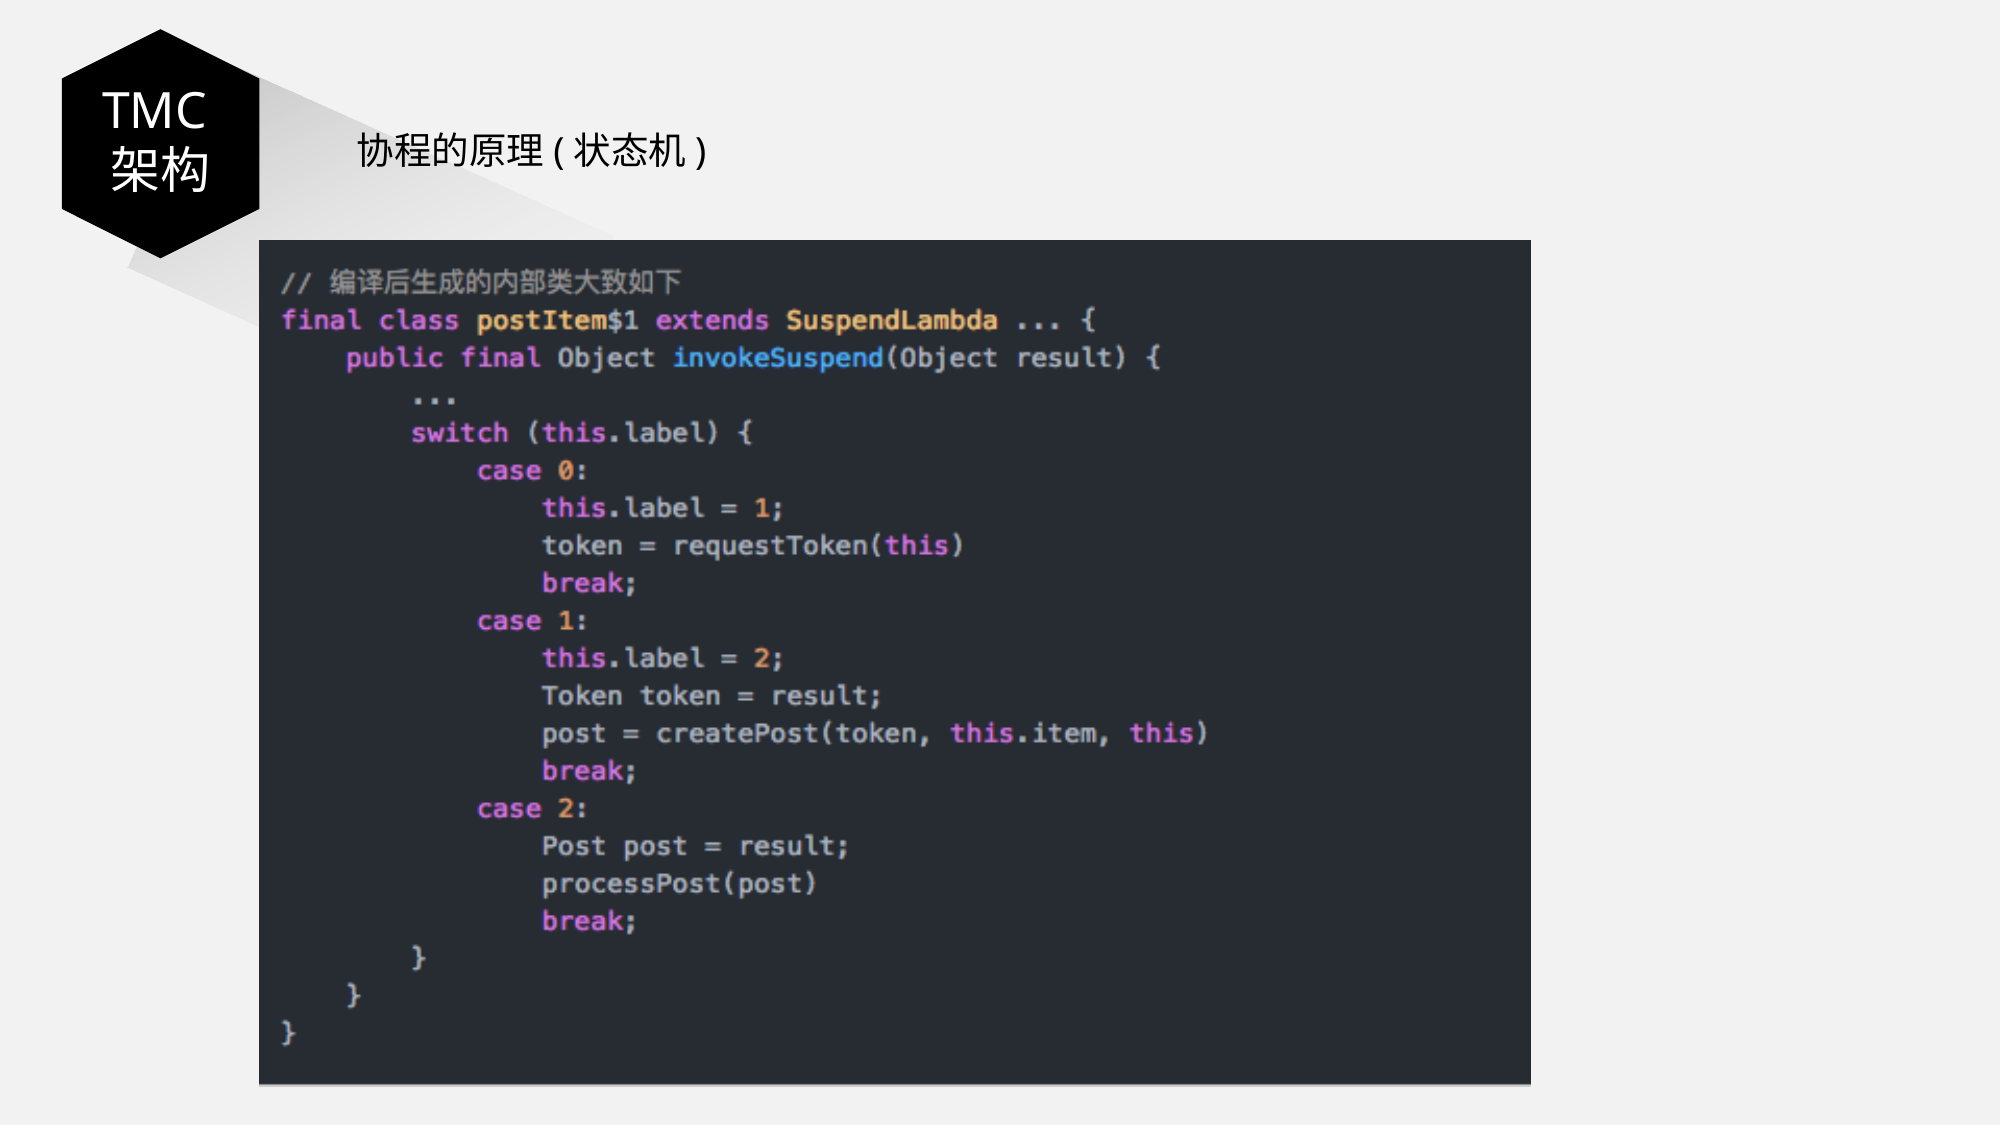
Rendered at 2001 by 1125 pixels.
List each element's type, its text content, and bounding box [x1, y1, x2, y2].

picture [259, 240, 1531, 1087]
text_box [61, 29, 586, 366]
text_box 协程的原理(状态机) [586, 119, 1287, 180]
